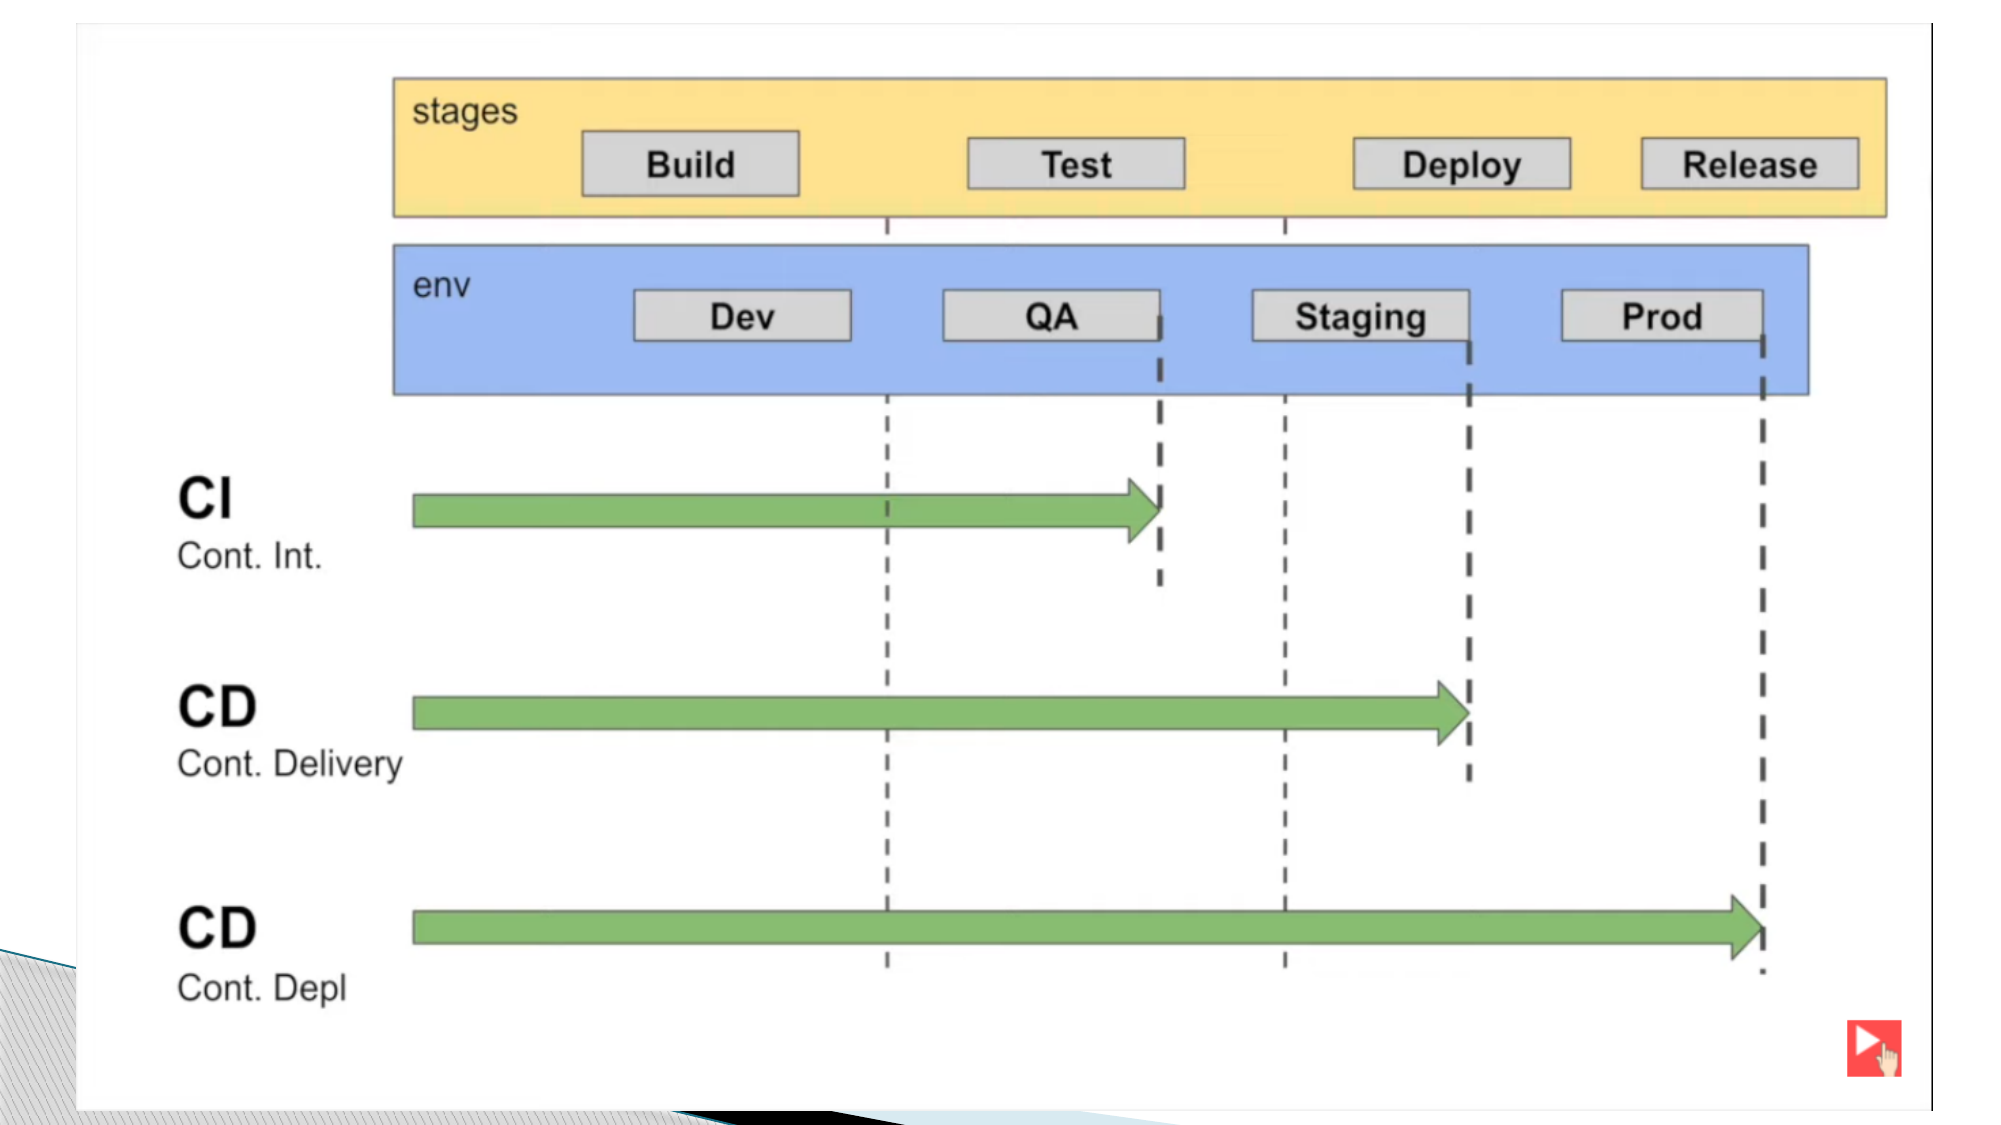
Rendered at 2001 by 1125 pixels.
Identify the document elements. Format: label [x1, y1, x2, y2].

picture [75, 23, 1933, 1111]
